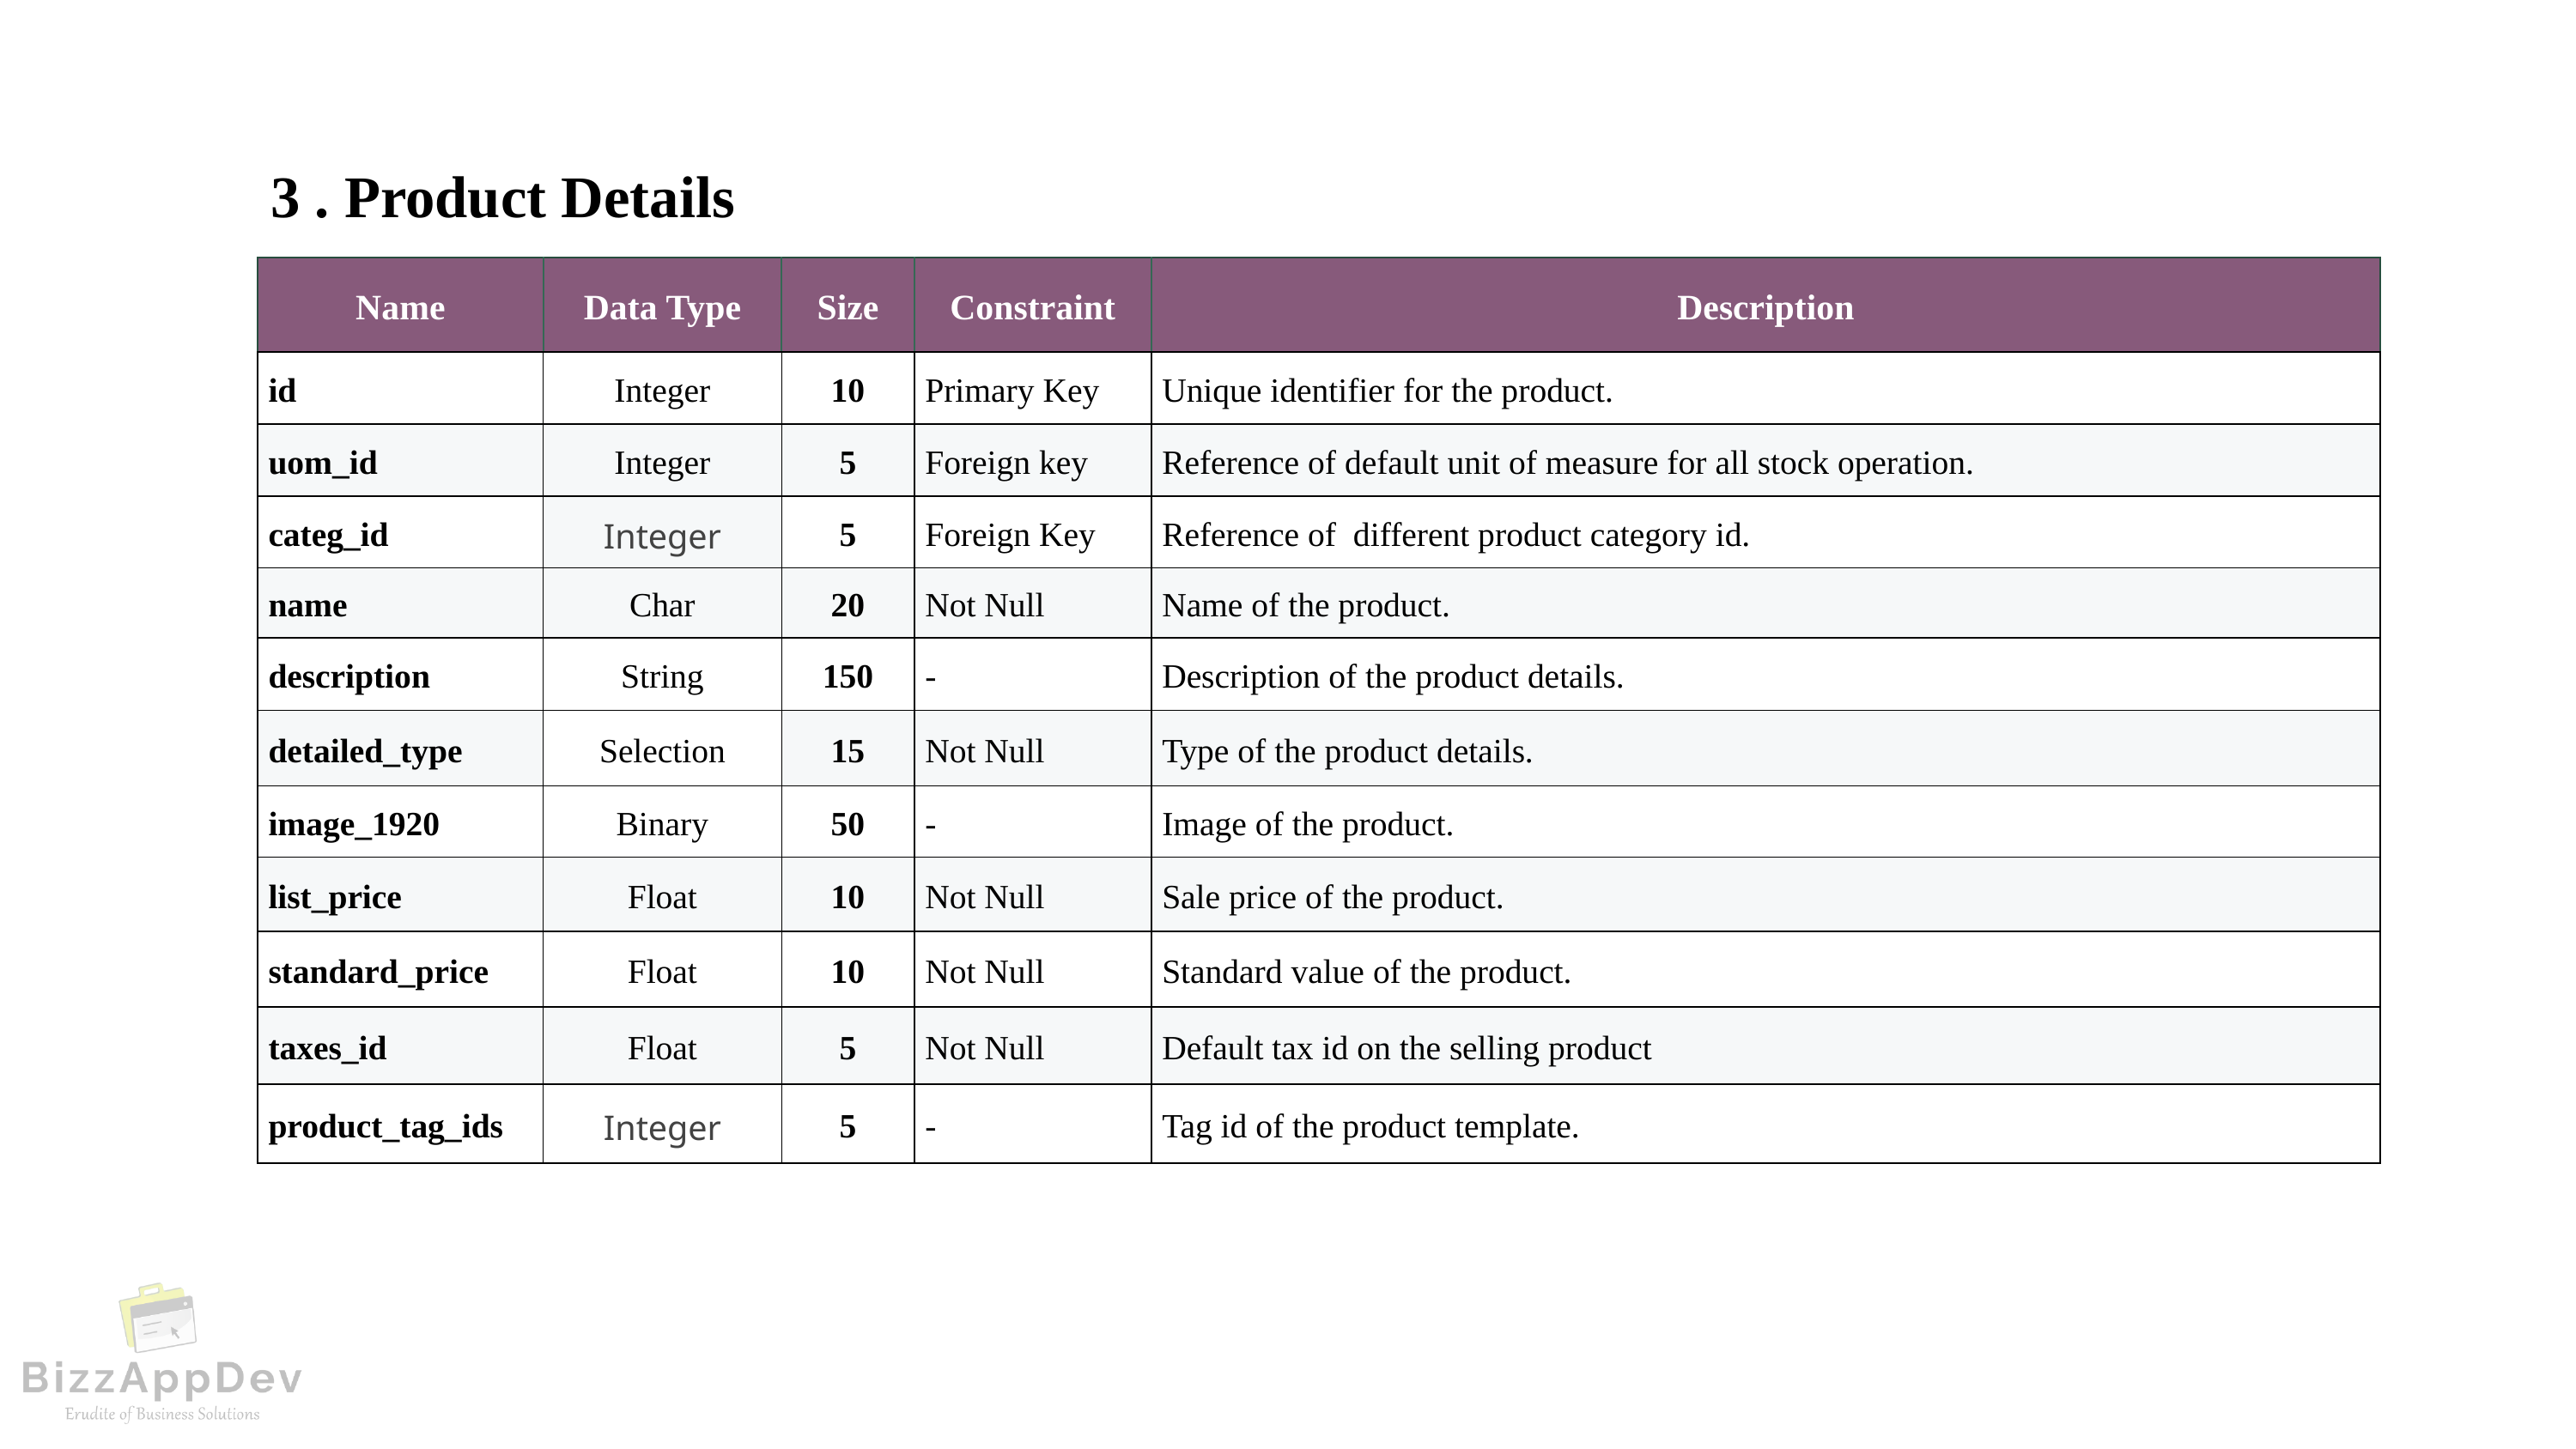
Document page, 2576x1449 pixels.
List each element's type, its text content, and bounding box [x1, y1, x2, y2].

table_cell Not Null [915, 568, 1151, 637]
table_cell image_1920 [258, 786, 543, 857]
table_cell Foreign key [915, 425, 1151, 495]
table_cell Binary [544, 786, 781, 857]
table_header Description [1152, 258, 2379, 351]
table_cell 10 [782, 932, 914, 1006]
table_cell Primary Key [915, 353, 1151, 423]
table_cell Char [544, 568, 781, 637]
table_cell detailed_type [258, 711, 543, 785]
table_cell Foreign Key [915, 497, 1151, 567]
table_cell taxes_id [258, 1008, 543, 1083]
table_cell Not Null [915, 858, 1151, 931]
table_cell uom_id [258, 425, 543, 495]
table_header Name [258, 258, 543, 351]
table_cell 15 [782, 711, 914, 785]
table_cell 5 [782, 497, 914, 567]
table_cell Tag id of the product template. [1152, 1085, 2379, 1162]
table_cell Not Null [915, 932, 1151, 1006]
table_cell list_price [258, 858, 543, 931]
table_cell Reference of default unit of measure for all stock operation. [1152, 425, 2379, 495]
table_cell 5 [782, 1008, 914, 1083]
table_cell categ_id [258, 497, 543, 567]
table_cell 10 [782, 858, 914, 931]
table_cell Float [544, 1008, 781, 1083]
table_cell 5 [782, 1085, 914, 1162]
table_cell String [544, 639, 781, 710]
table_cell Standard value of the product. [1152, 932, 2379, 1006]
table_cell 10 [782, 353, 914, 423]
text_box 3 . Product Details [257, 145, 863, 237]
table_cell - [915, 1085, 1151, 1162]
picture [21, 1275, 303, 1441]
table_cell Float [544, 932, 781, 1006]
table_cell 150 [782, 639, 914, 710]
table_cell Default tax id on the selling product [1152, 1008, 2379, 1083]
table_cell Integer [544, 353, 781, 423]
table_cell Name of the product. [1152, 568, 2379, 637]
table_cell Reference of different product category id. [1152, 497, 2379, 567]
table_cell id [258, 353, 543, 423]
table_cell Not Null [915, 1008, 1151, 1083]
table_cell standard_price [258, 932, 543, 1006]
table_cell Sale price of the product. [1152, 858, 2379, 931]
table_cell name [258, 568, 543, 637]
table_cell Not Null [915, 711, 1151, 785]
table_header Data Type [544, 258, 781, 351]
table_cell Integer [544, 497, 781, 567]
table_cell product_tag_ids [258, 1085, 543, 1162]
table_cell 20 [782, 568, 914, 637]
table_cell 5 [782, 425, 914, 495]
table_cell Image of the product. [1152, 786, 2379, 857]
table_header Constraint [915, 258, 1151, 351]
table_cell - [915, 639, 1151, 710]
table_cell Type of the product details. [1152, 711, 2379, 785]
table_cell Unique identifier for the product. [1152, 353, 2379, 423]
table_header Size [782, 258, 914, 351]
table_cell Selection [544, 711, 781, 785]
table_cell Integer [544, 1085, 781, 1162]
table_cell 50 [782, 786, 914, 857]
table_cell Integer [544, 425, 781, 495]
table_cell description [258, 639, 543, 710]
table_cell Description of the product details. [1152, 639, 2379, 710]
table_cell - [915, 786, 1151, 857]
table_cell Float [544, 858, 781, 931]
